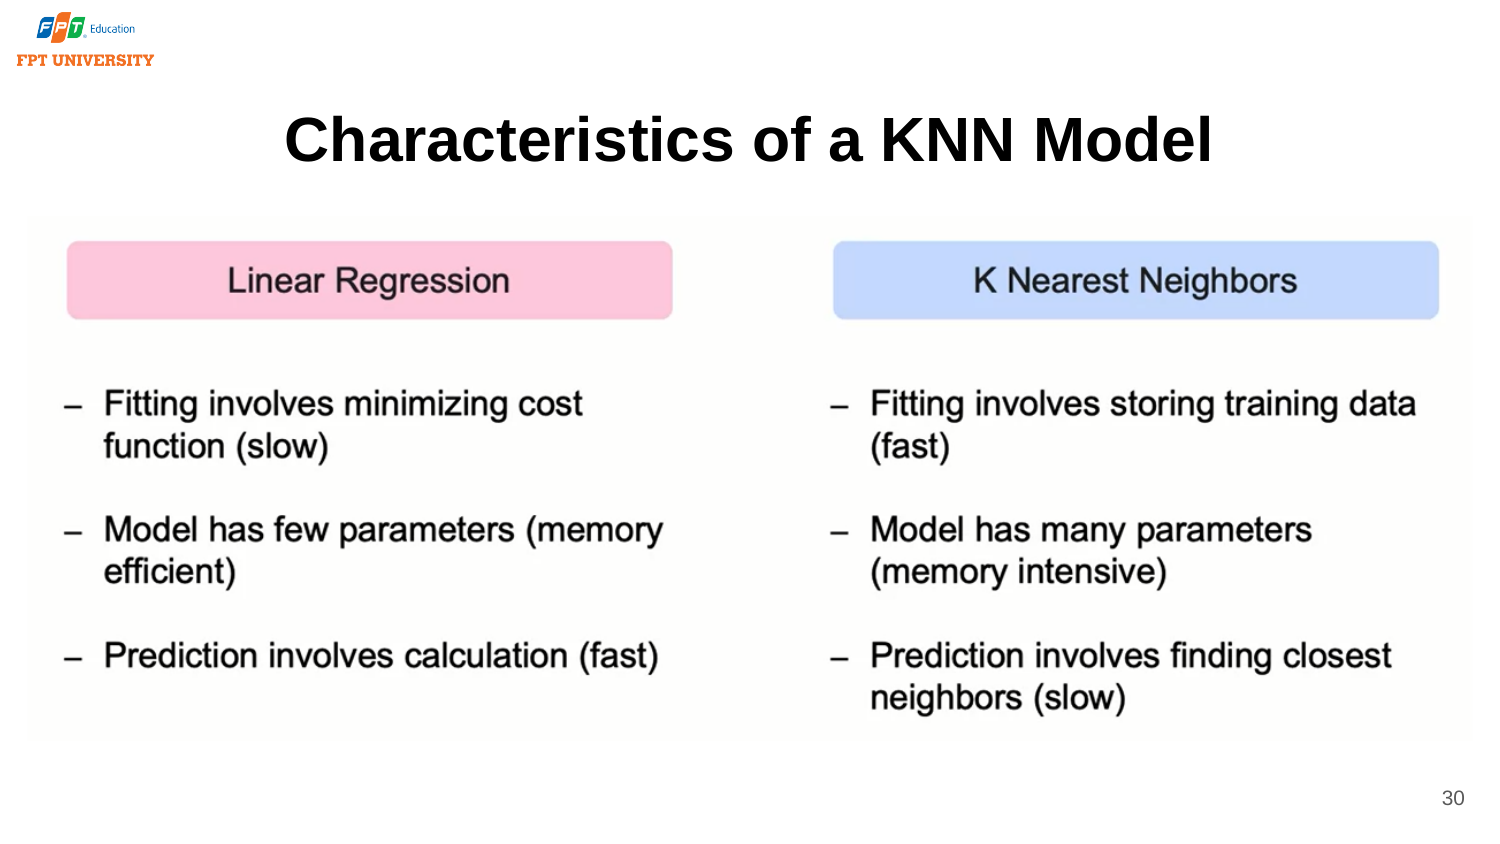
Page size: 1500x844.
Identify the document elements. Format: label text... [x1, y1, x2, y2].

picture [11, 1, 160, 77]
picture [27, 216, 1473, 741]
slide_number 30 [1389, 764, 1480, 830]
title Characteristics of a KNN Model [51, 72, 1449, 167]
